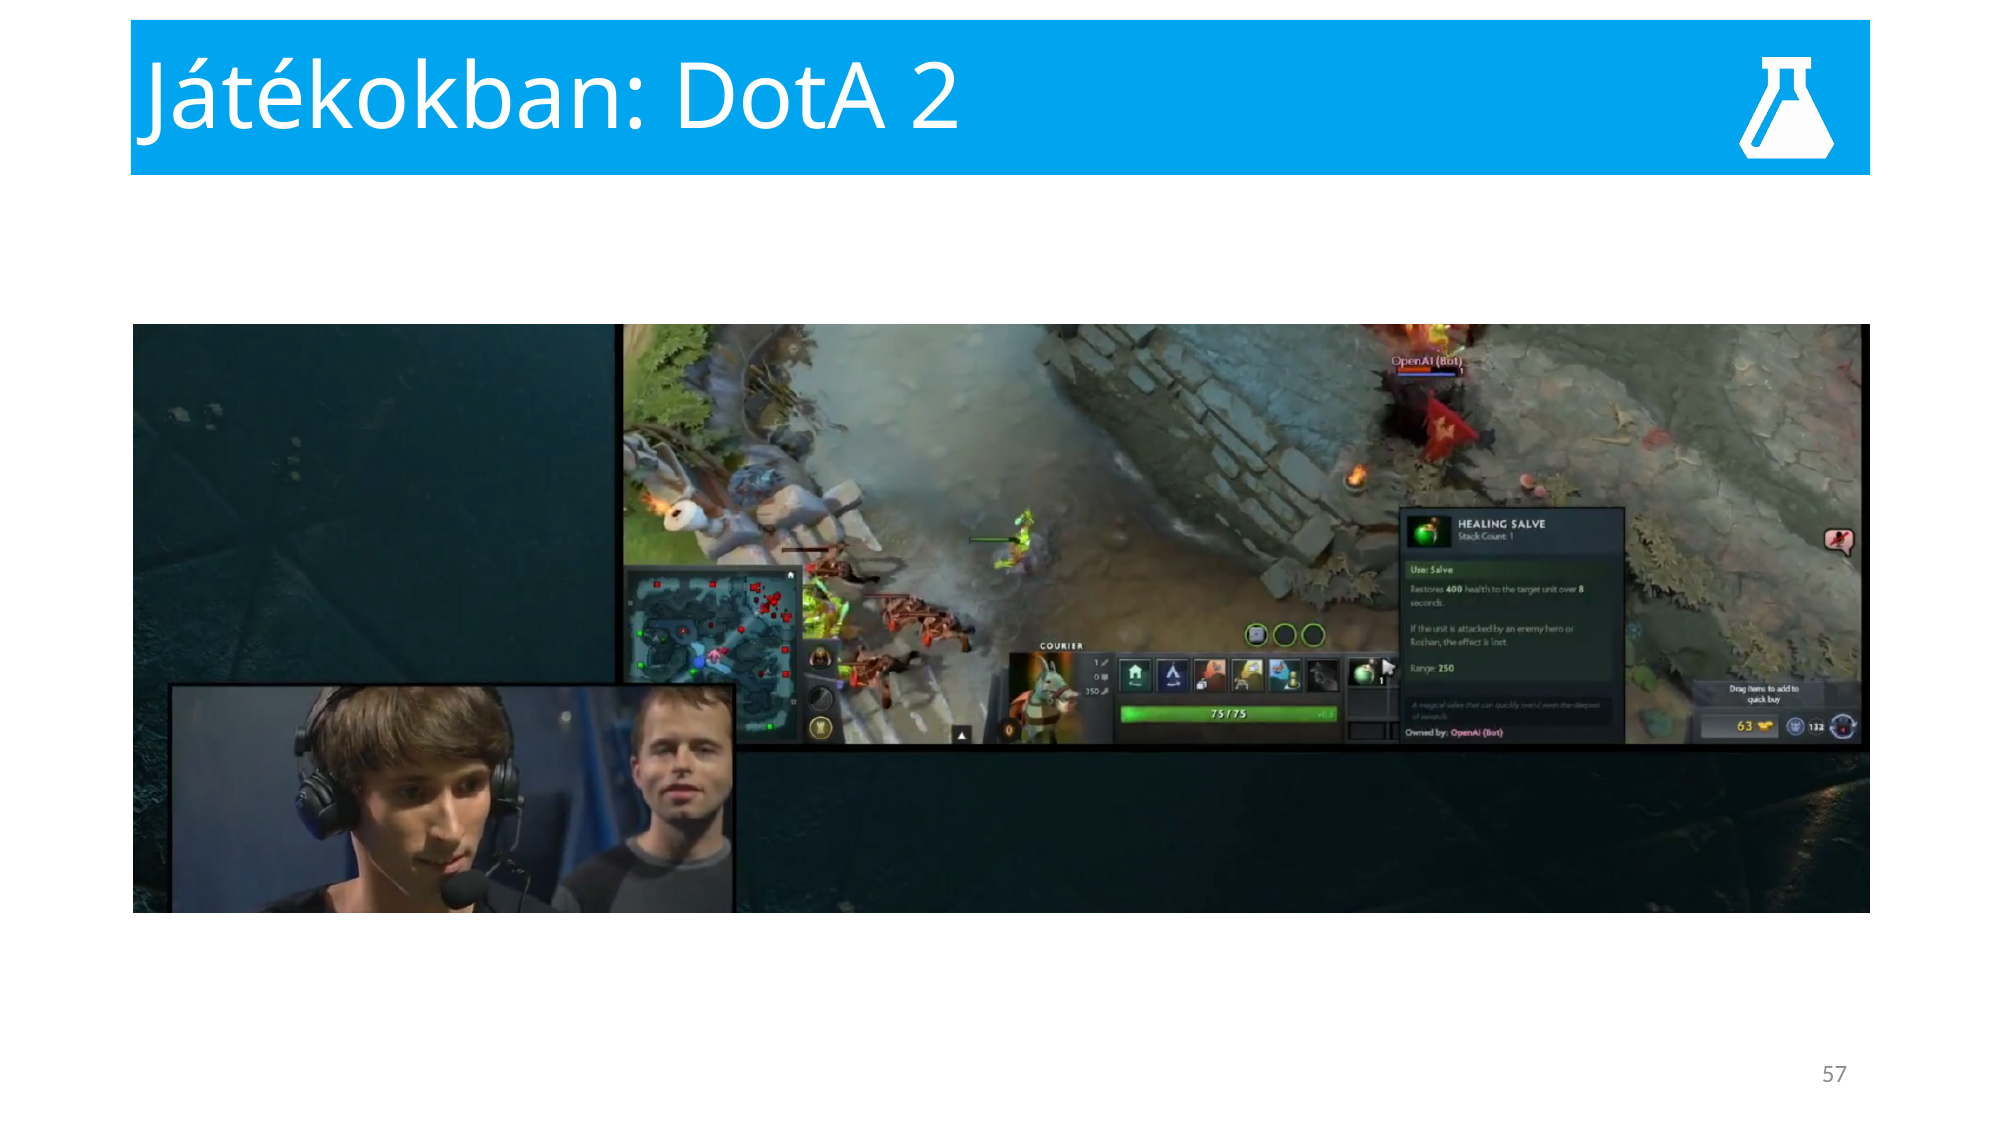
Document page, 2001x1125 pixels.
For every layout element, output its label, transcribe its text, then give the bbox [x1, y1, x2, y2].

title Játékokban: DotA 2 [129, 22, 1701, 175]
picture [1740, 58, 1833, 158]
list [133, 324, 1871, 913]
slide_number 57 [1412, 1042, 1863, 1103]
